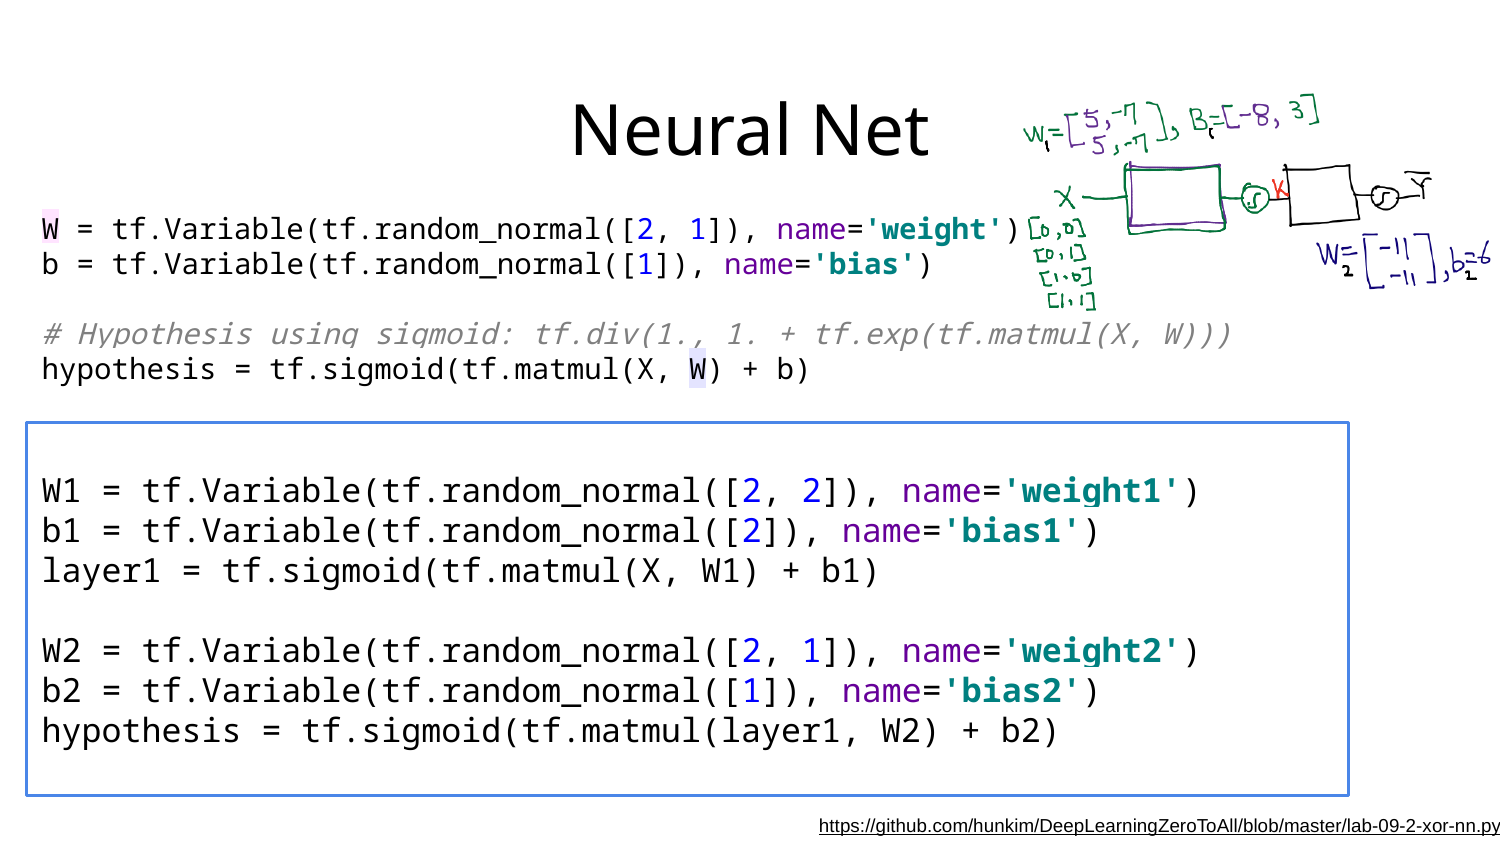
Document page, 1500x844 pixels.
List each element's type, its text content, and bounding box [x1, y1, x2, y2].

text_box https://github.com/hunkim/DeepLearningZeroToAll/blob/master/lab-09-2-xor-nn.py [803, 798, 1500, 844]
title Neural Net [0, 21, 1500, 233]
picture [981, 91, 1500, 327]
text_box W = tf.Variable(tf.random_normal([2, 1]), name='weight') b = tf.Variable(tf.random_normal([1]), name='bias') # Hypothesis using sigmoid: tf.div(1., 1. + tf.exp(tf.matmul(X, W))) hypothesis = tf.sigmoid(tf.matmul(X, W) + b) [26, 181, 1349, 415]
text_box W1 = tf.Variable(tf.random_normal([2, 2]), name='weight1') b1 = tf.Variable(tf.random_normal([2]), name='bias1') layer1 = tf.sigmoid(tf.matmul(X, W1) + b1) W2 = tf.Variable(tf.random_normal([2, 1]), name='weight2') b2 = tf.Variable(tf.random_normal([1]), name='bias2') hypothesis = tf.sigmoid(tf.matmul(layer1, W2) + b2) [26, 422, 1349, 796]
